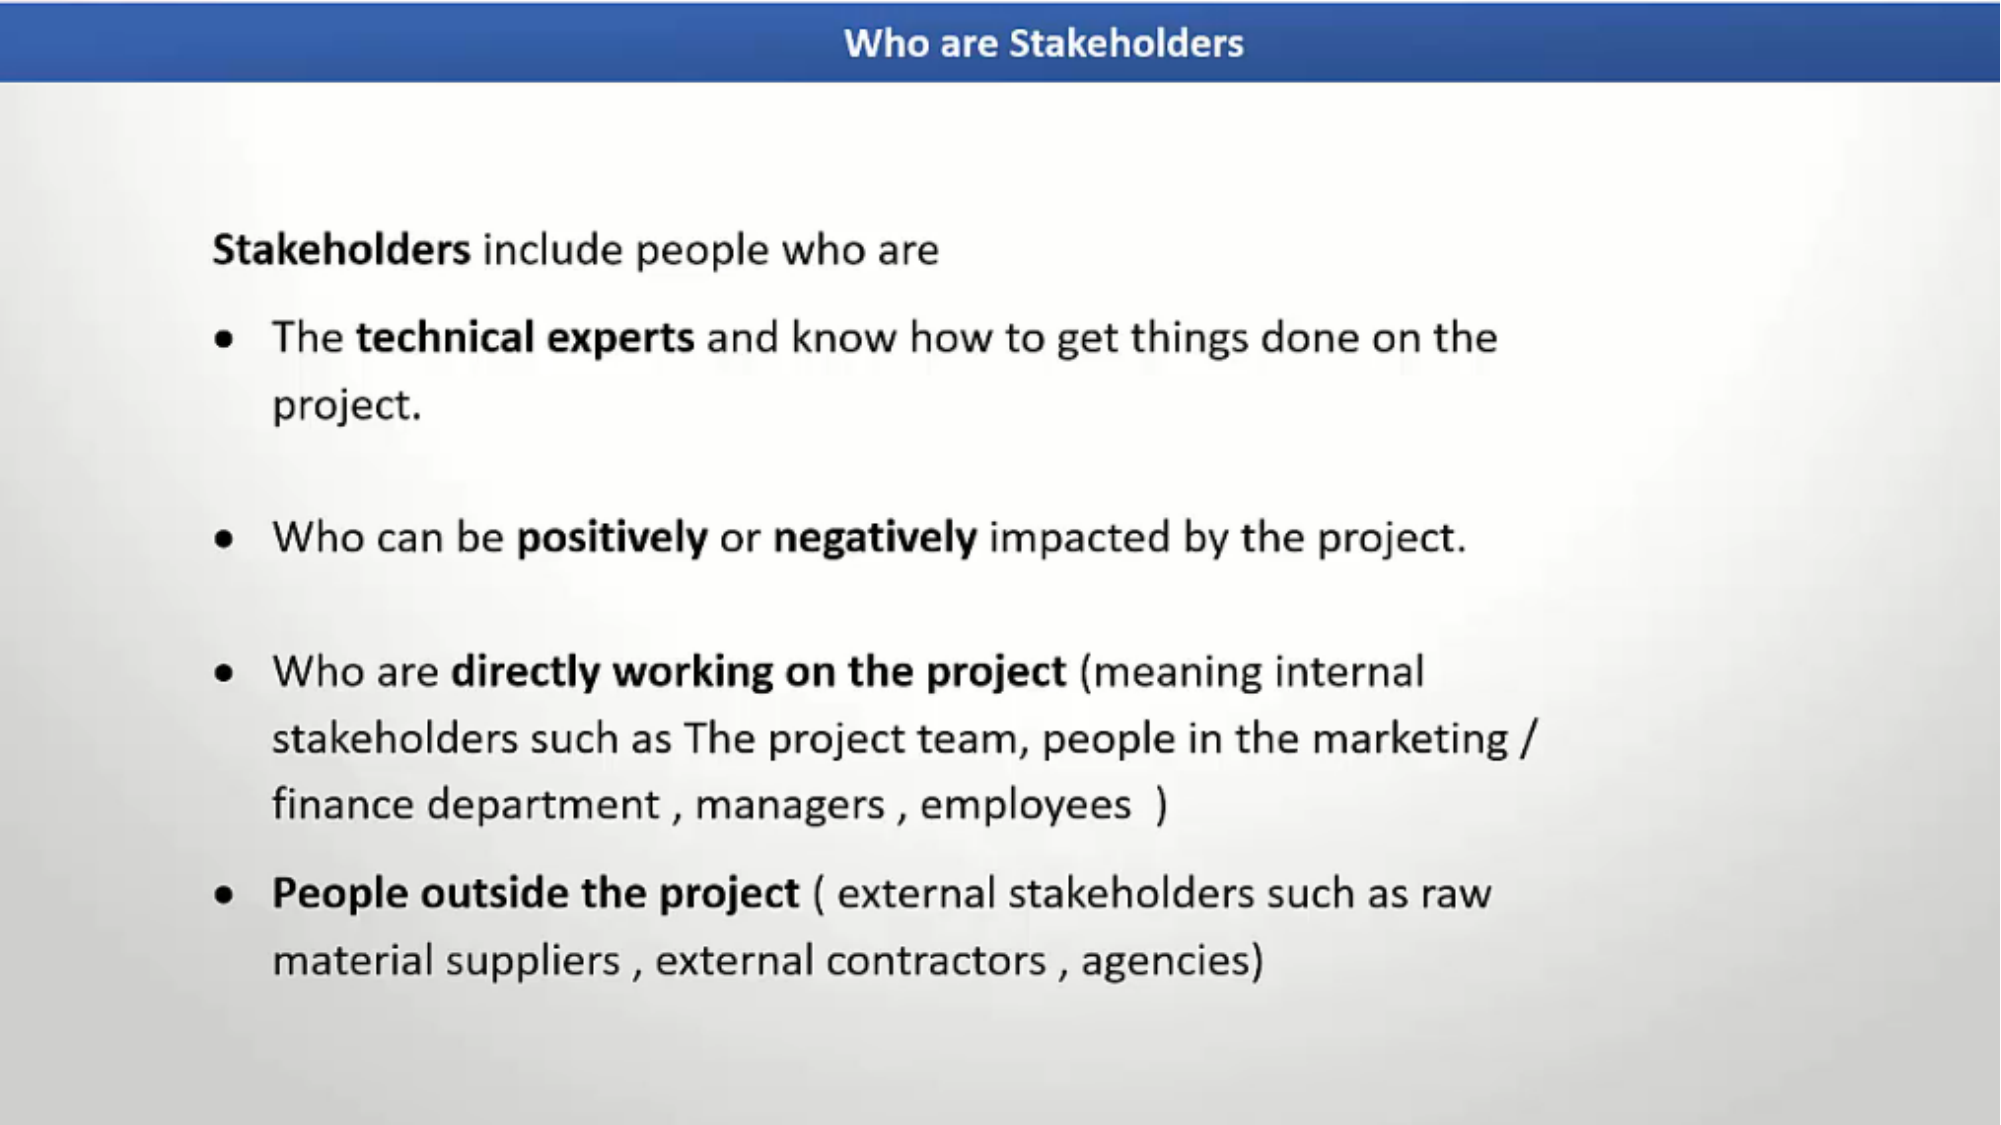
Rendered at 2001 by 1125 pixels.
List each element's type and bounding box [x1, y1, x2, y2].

list [0, 0, 2000, 1125]
